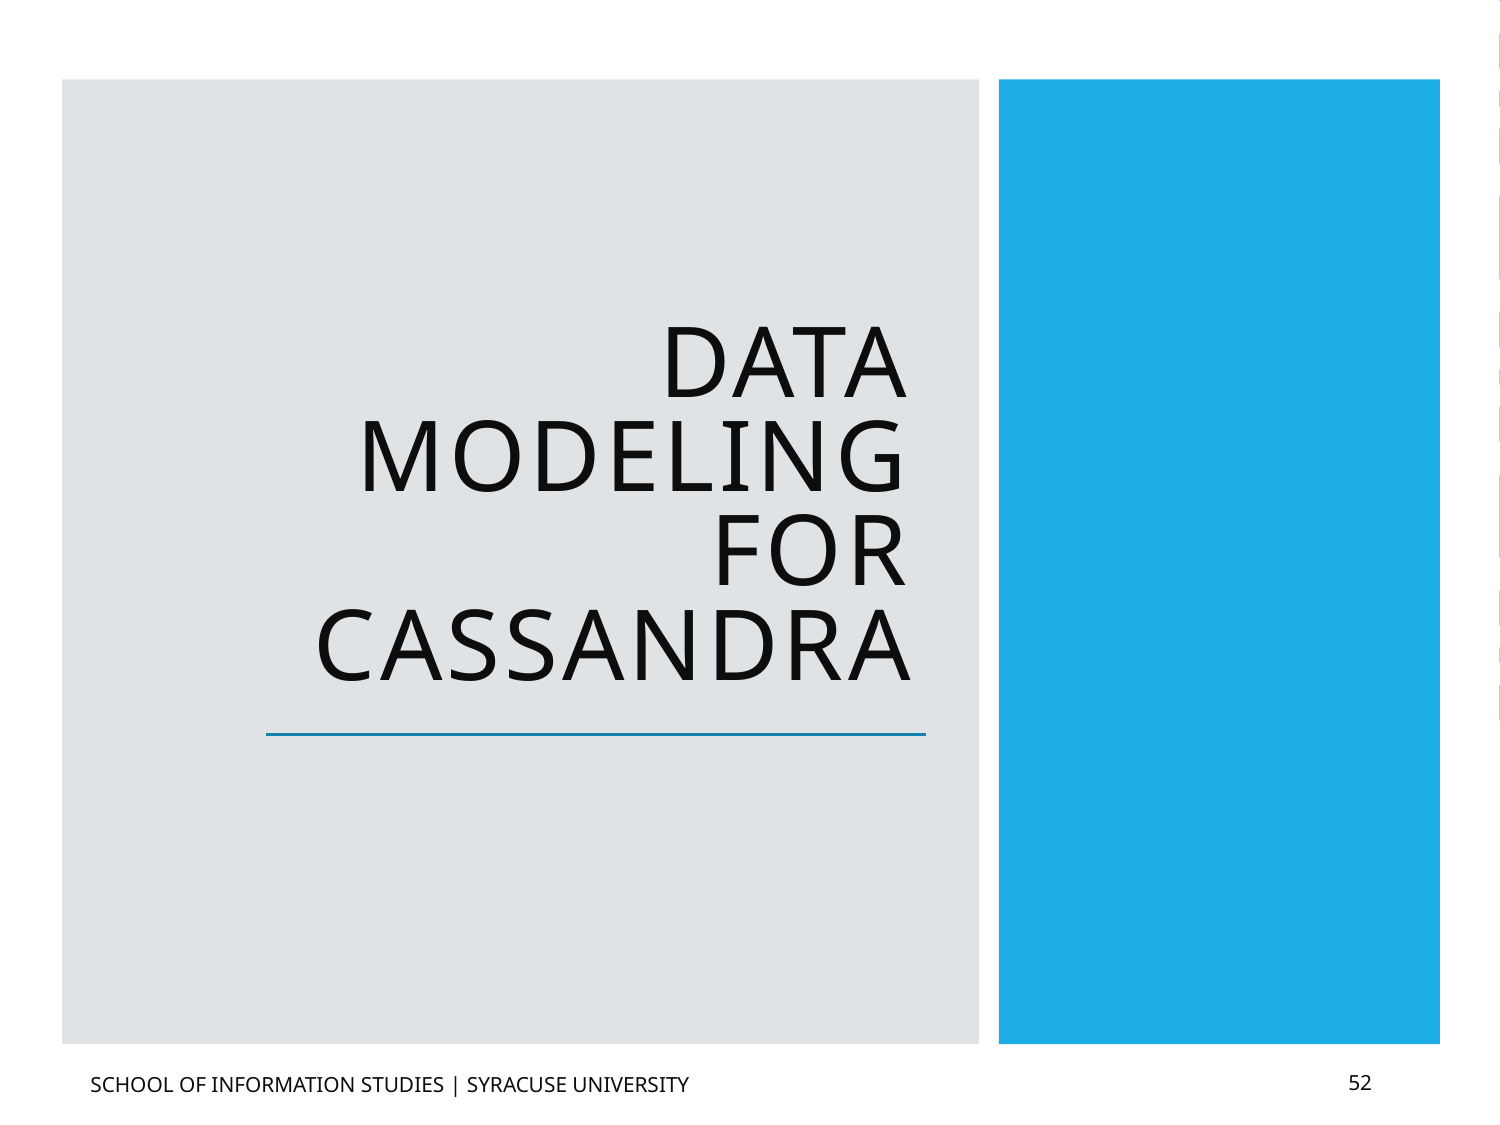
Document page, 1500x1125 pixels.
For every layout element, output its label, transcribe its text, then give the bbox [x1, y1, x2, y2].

slide_number 52 [1333, 1061, 1454, 1107]
text_box [61, 78, 980, 1045]
title Data Modeling For Cassandra [121, 160, 927, 707]
footer School of Information Studies | Syracuse University [75, 1061, 737, 1107]
text_box [0, 0, 1500, 1125]
text_box [998, 78, 1441, 1045]
